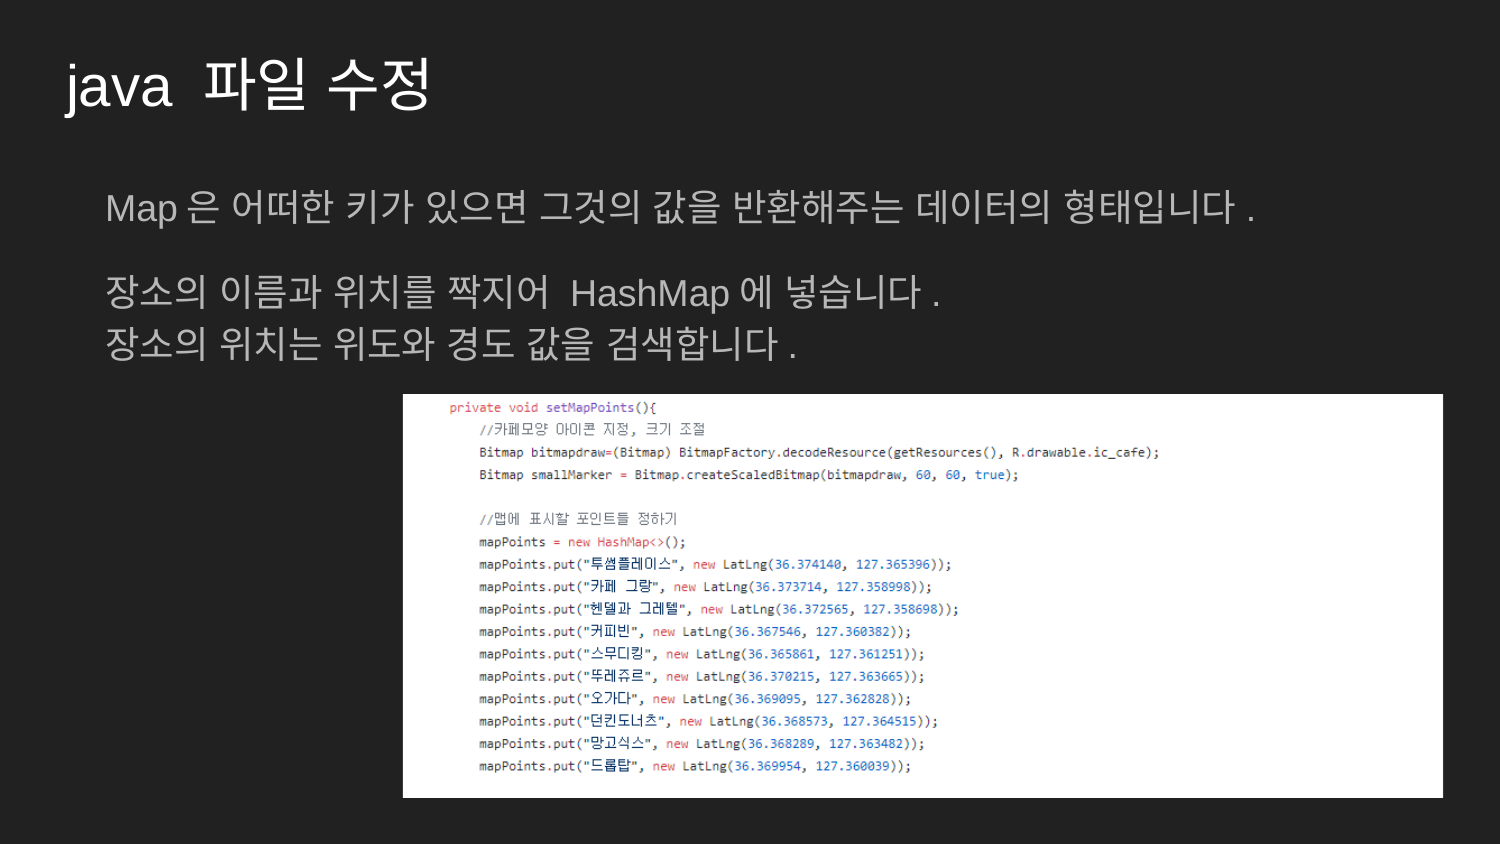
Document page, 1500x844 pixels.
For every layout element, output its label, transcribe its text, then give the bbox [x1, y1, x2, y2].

picture [402, 394, 1444, 798]
title java 파일 수정 [51, 32, 1449, 127]
list Map은 어떠한 키가 있으면 그것의 값을 반환해주는 데이터의 형태입니다. 장소의 이름과 위치를 짝지어 HashMap에 넣습니다. 장소의 위치는 위도와 경도 값을 검색합니다. [90, 162, 1410, 656]
